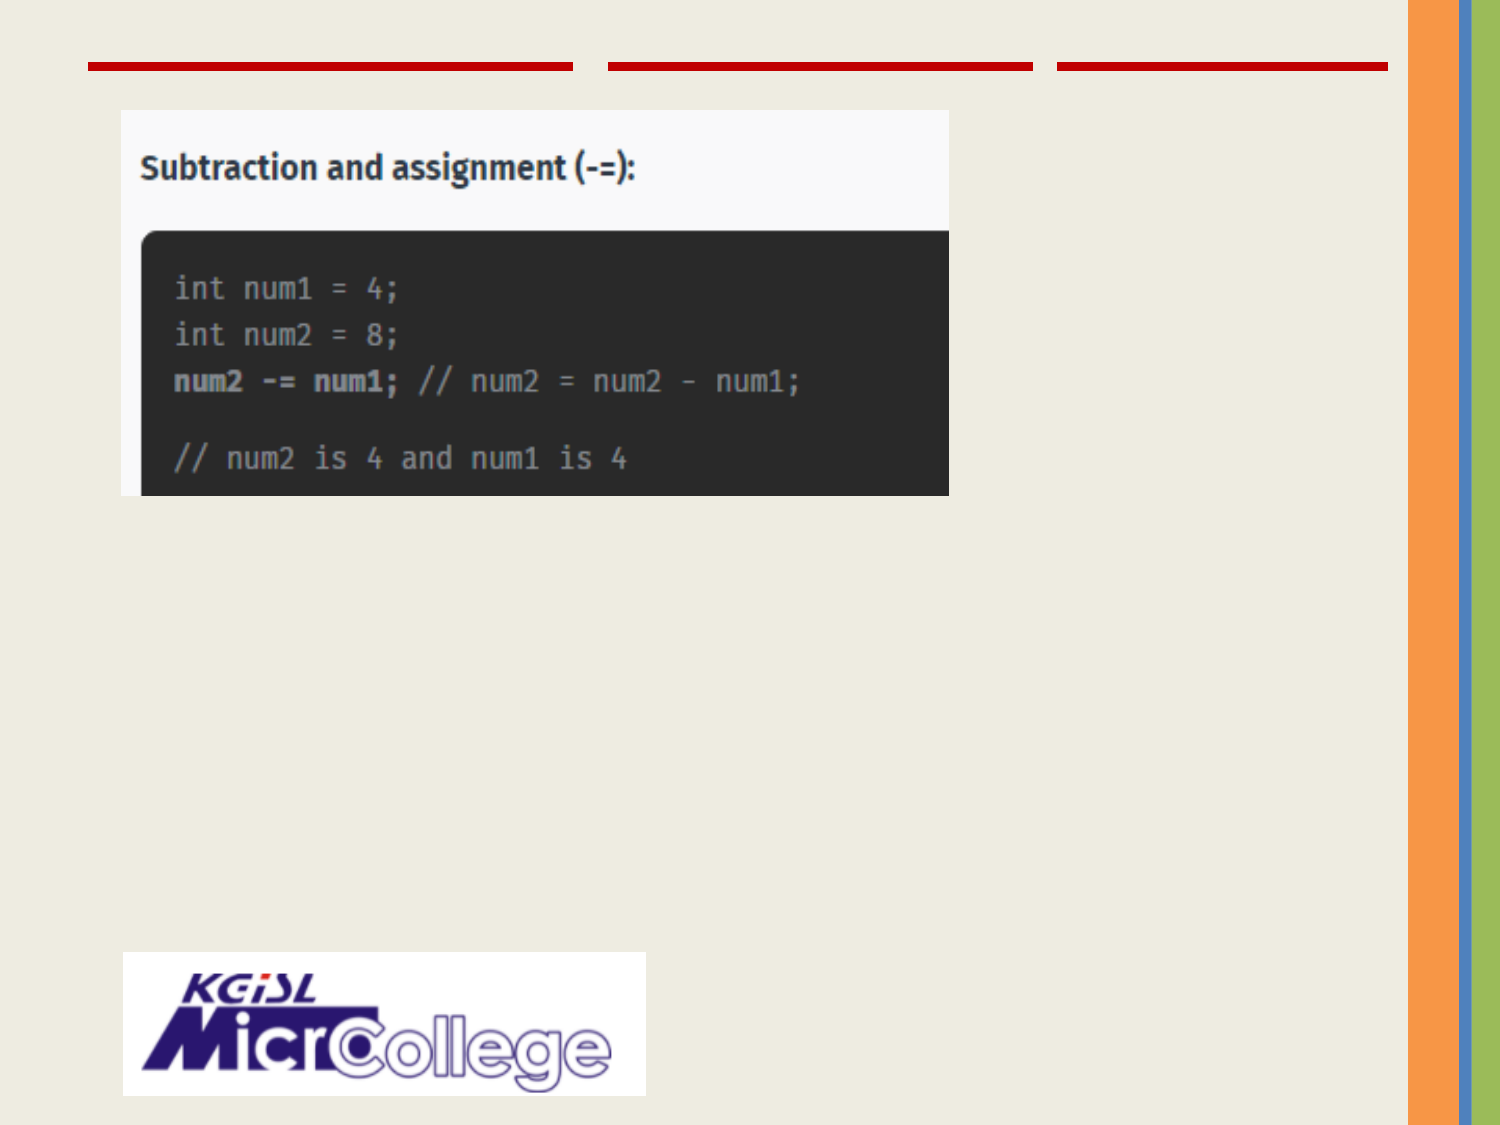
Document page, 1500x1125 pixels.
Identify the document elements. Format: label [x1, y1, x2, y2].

picture [123, 951, 647, 1097]
picture [121, 110, 949, 496]
